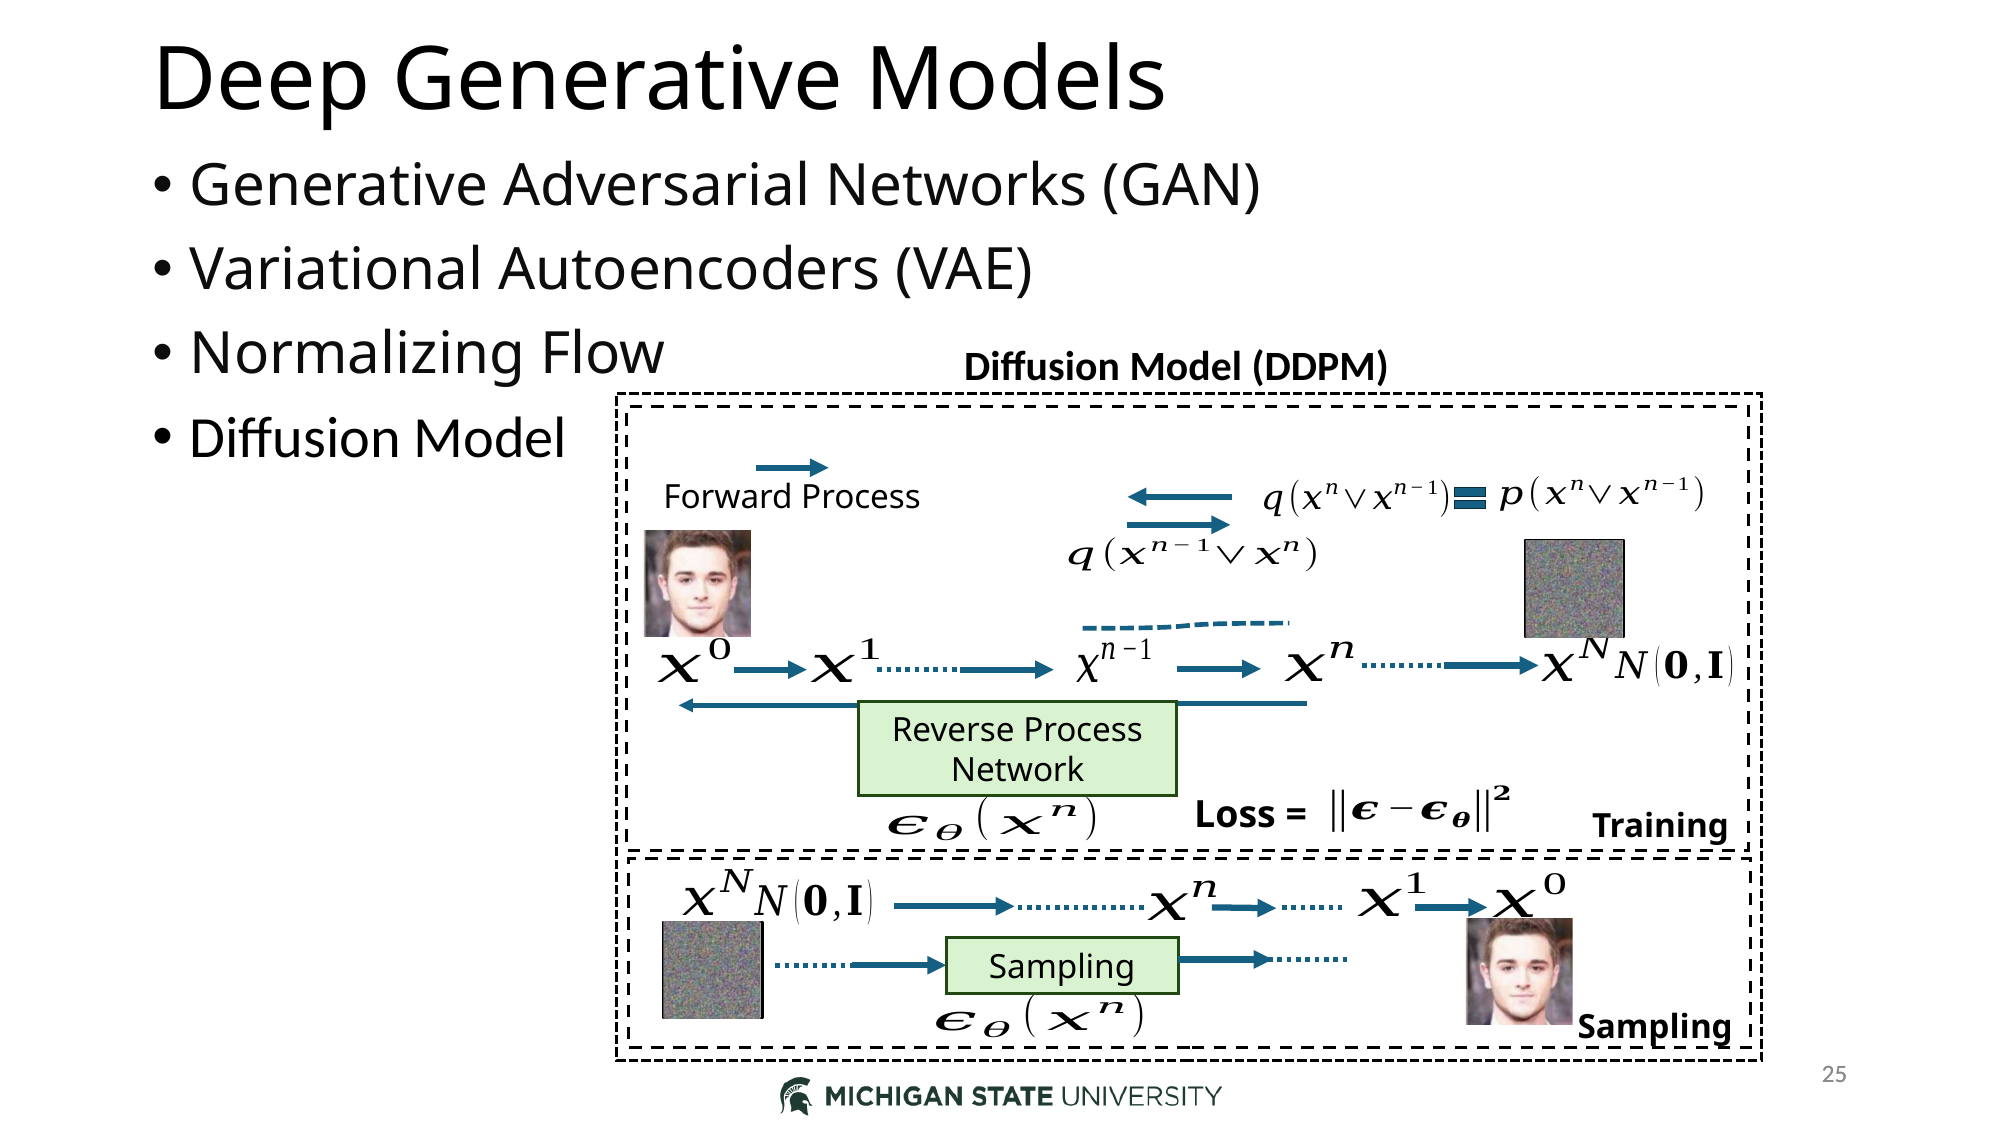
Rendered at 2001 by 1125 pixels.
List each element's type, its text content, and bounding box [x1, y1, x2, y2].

text_box Loss = [1179, 783, 1332, 843]
picture [774, 1072, 1225, 1116]
picture [1525, 540, 1623, 638]
text_box Sampling [1563, 998, 1748, 1053]
title Deep Generative Models [137, 25, 1863, 136]
text_box 25 [1412, 1042, 1863, 1103]
picture [1463, 918, 1573, 1025]
text_box [626, 406, 991, 851]
text_box Diffusion Model (DDPM) [674, 331, 1679, 397]
list Generative Adversarial Networks (GAN) Variational Autoencoders (VAE) Normalizing Flow Diffusion Model [137, 148, 1863, 1014]
text_box [628, 858, 1751, 1048]
text_box [994, 406, 1749, 851]
text_box [616, 393, 1762, 1061]
text_box Training [1577, 796, 1744, 851]
picture [663, 921, 762, 1019]
picture [642, 530, 751, 637]
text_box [1183, 522, 1189, 730]
